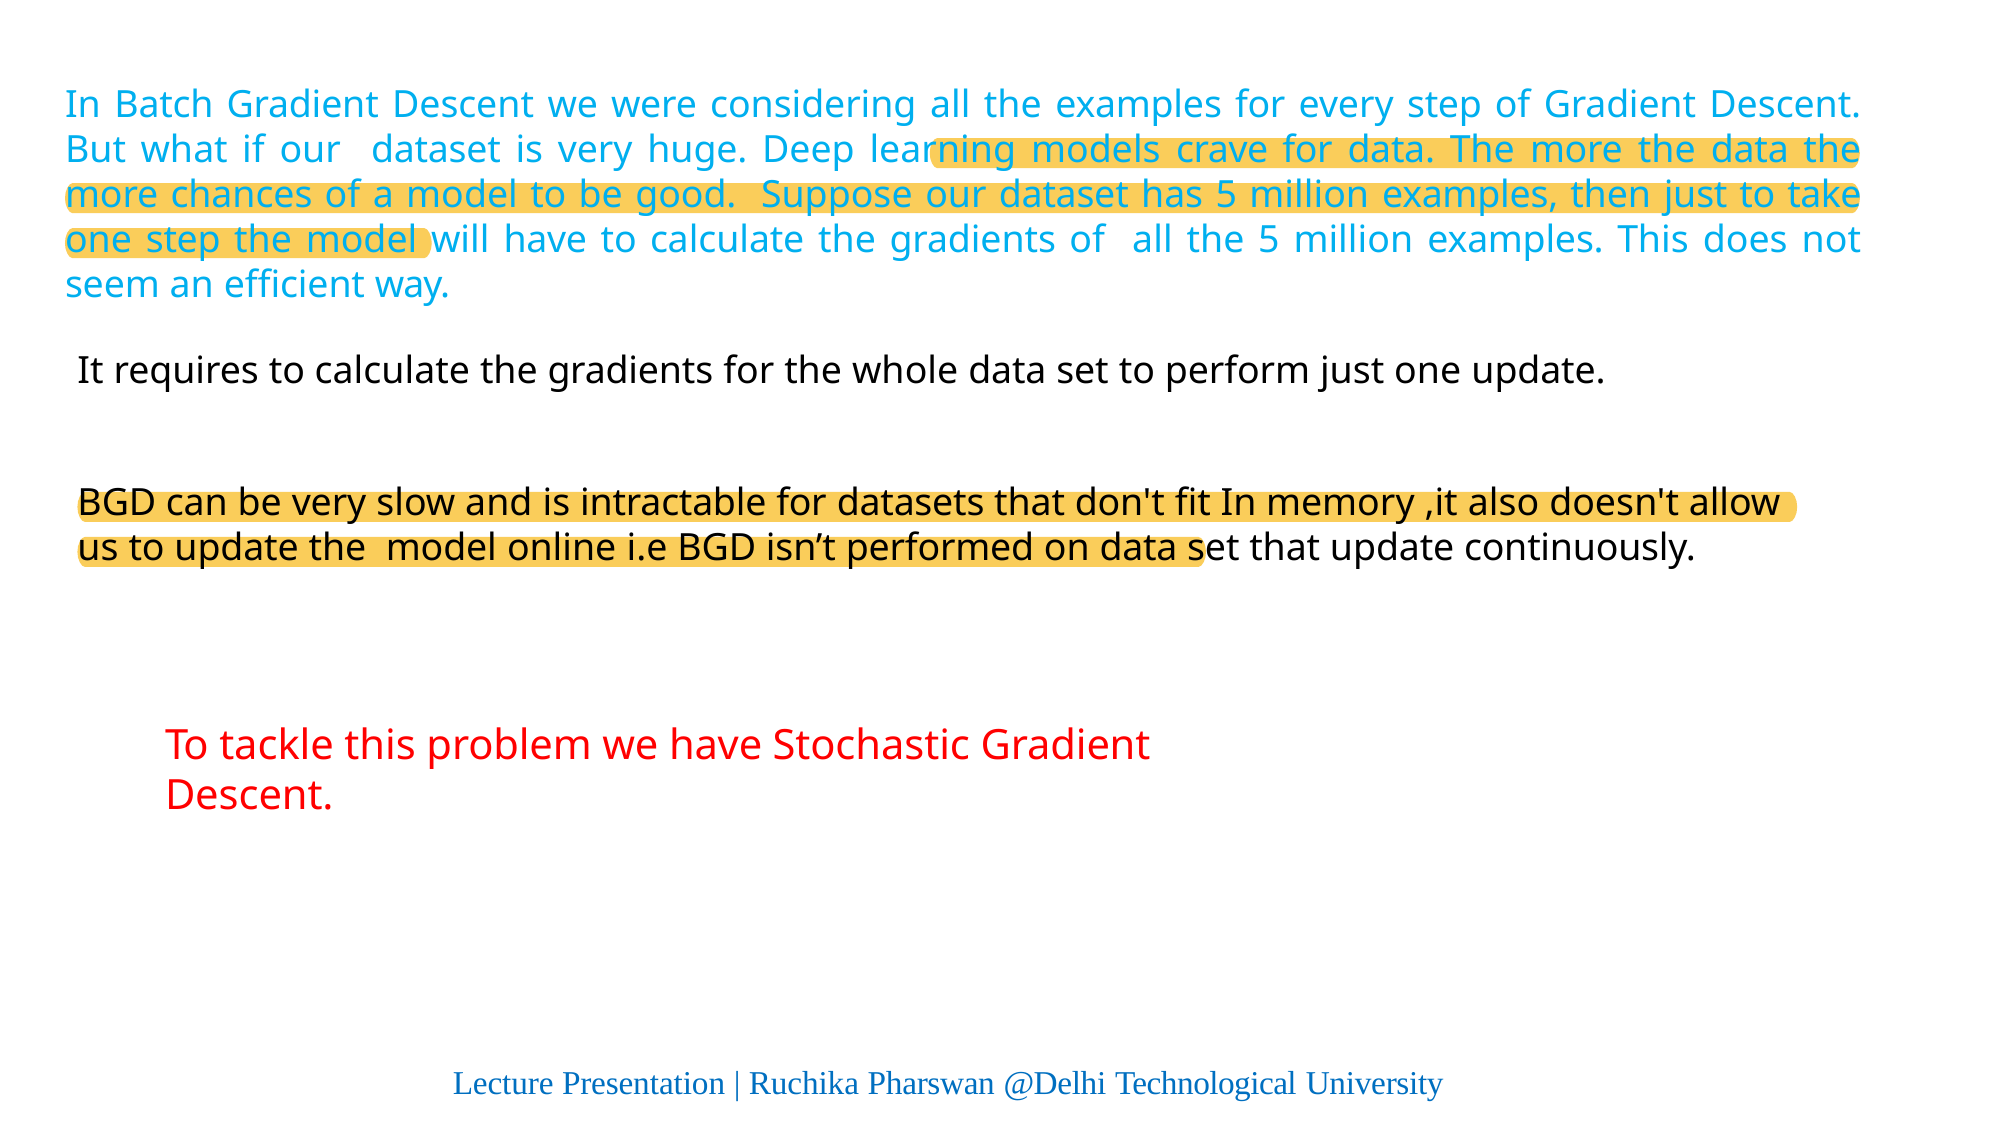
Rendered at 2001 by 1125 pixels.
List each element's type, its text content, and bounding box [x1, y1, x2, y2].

text_box It requires to calculate the gradients for the whole data set to perform just one update. BGD can be very slow and is intractable for datasets that don't fit In memory ,it also doesn't allow us to update the model online i.e BGD isn’t performed on data set that update continuously. [75, 343, 1800, 568]
footer Lecture Presentation | Ruchika Pharswan @Delhi Technological University [450, 1062, 1450, 1125]
text_box To tackle this problem we have Stochastic Gradient Descent. [162, 715, 1169, 818]
title In Batch Gradient Descent we were considering all the examples for every step of Gradient Descent. But what if our dataset is very huge. Deep learning models crave for data. The more the data the more chances of a model to be good. Suppose our dataset has 5 million examples, then just to take one step the model will have to calculate the gradients of all the 5 million examples. This does not seem an efficient way. [62, 77, 1863, 306]
